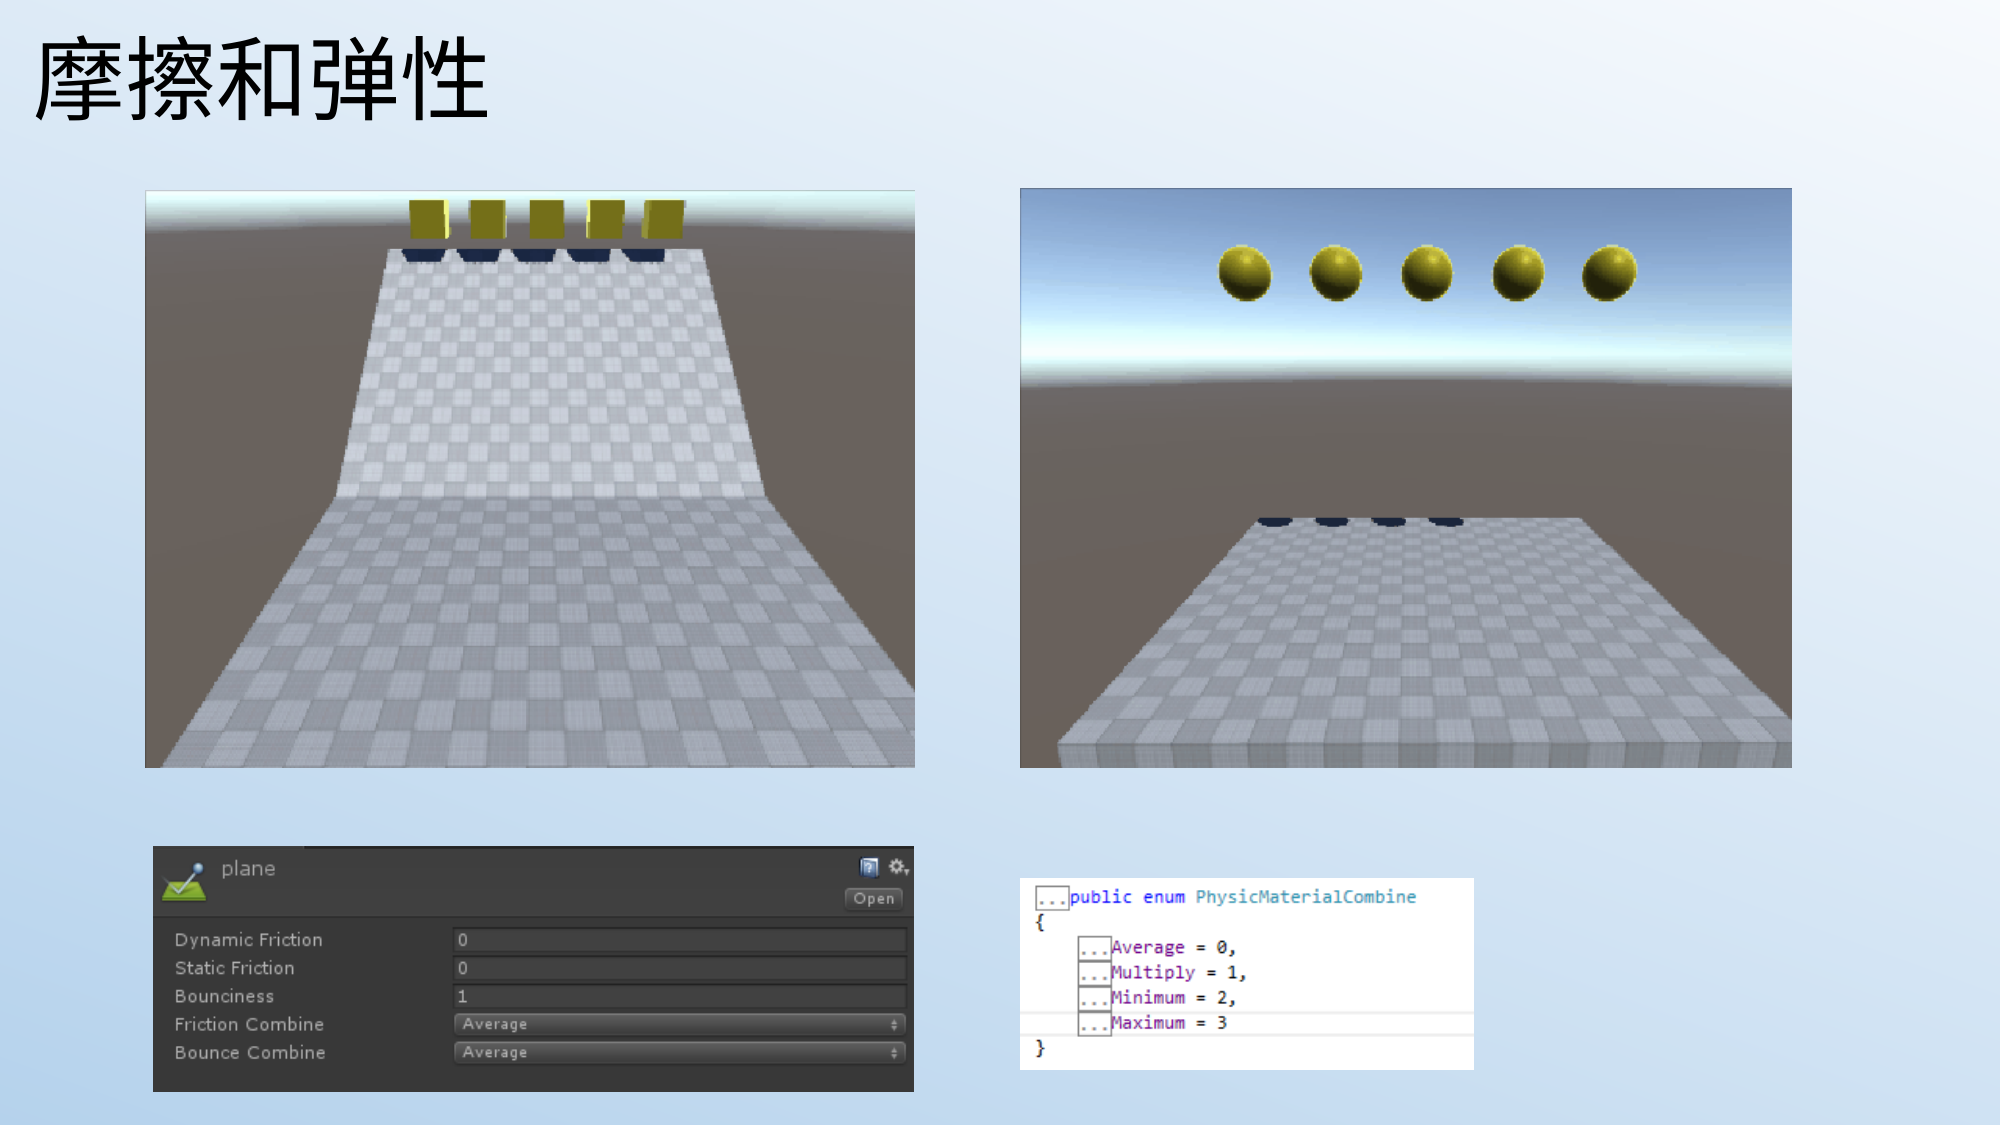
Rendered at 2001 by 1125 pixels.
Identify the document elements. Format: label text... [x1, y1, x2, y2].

picture [145, 190, 915, 768]
picture [1020, 878, 1474, 1070]
picture [153, 846, 915, 1092]
picture [1020, 188, 1792, 768]
text_box 摩擦和弹性 [18, 13, 552, 139]
